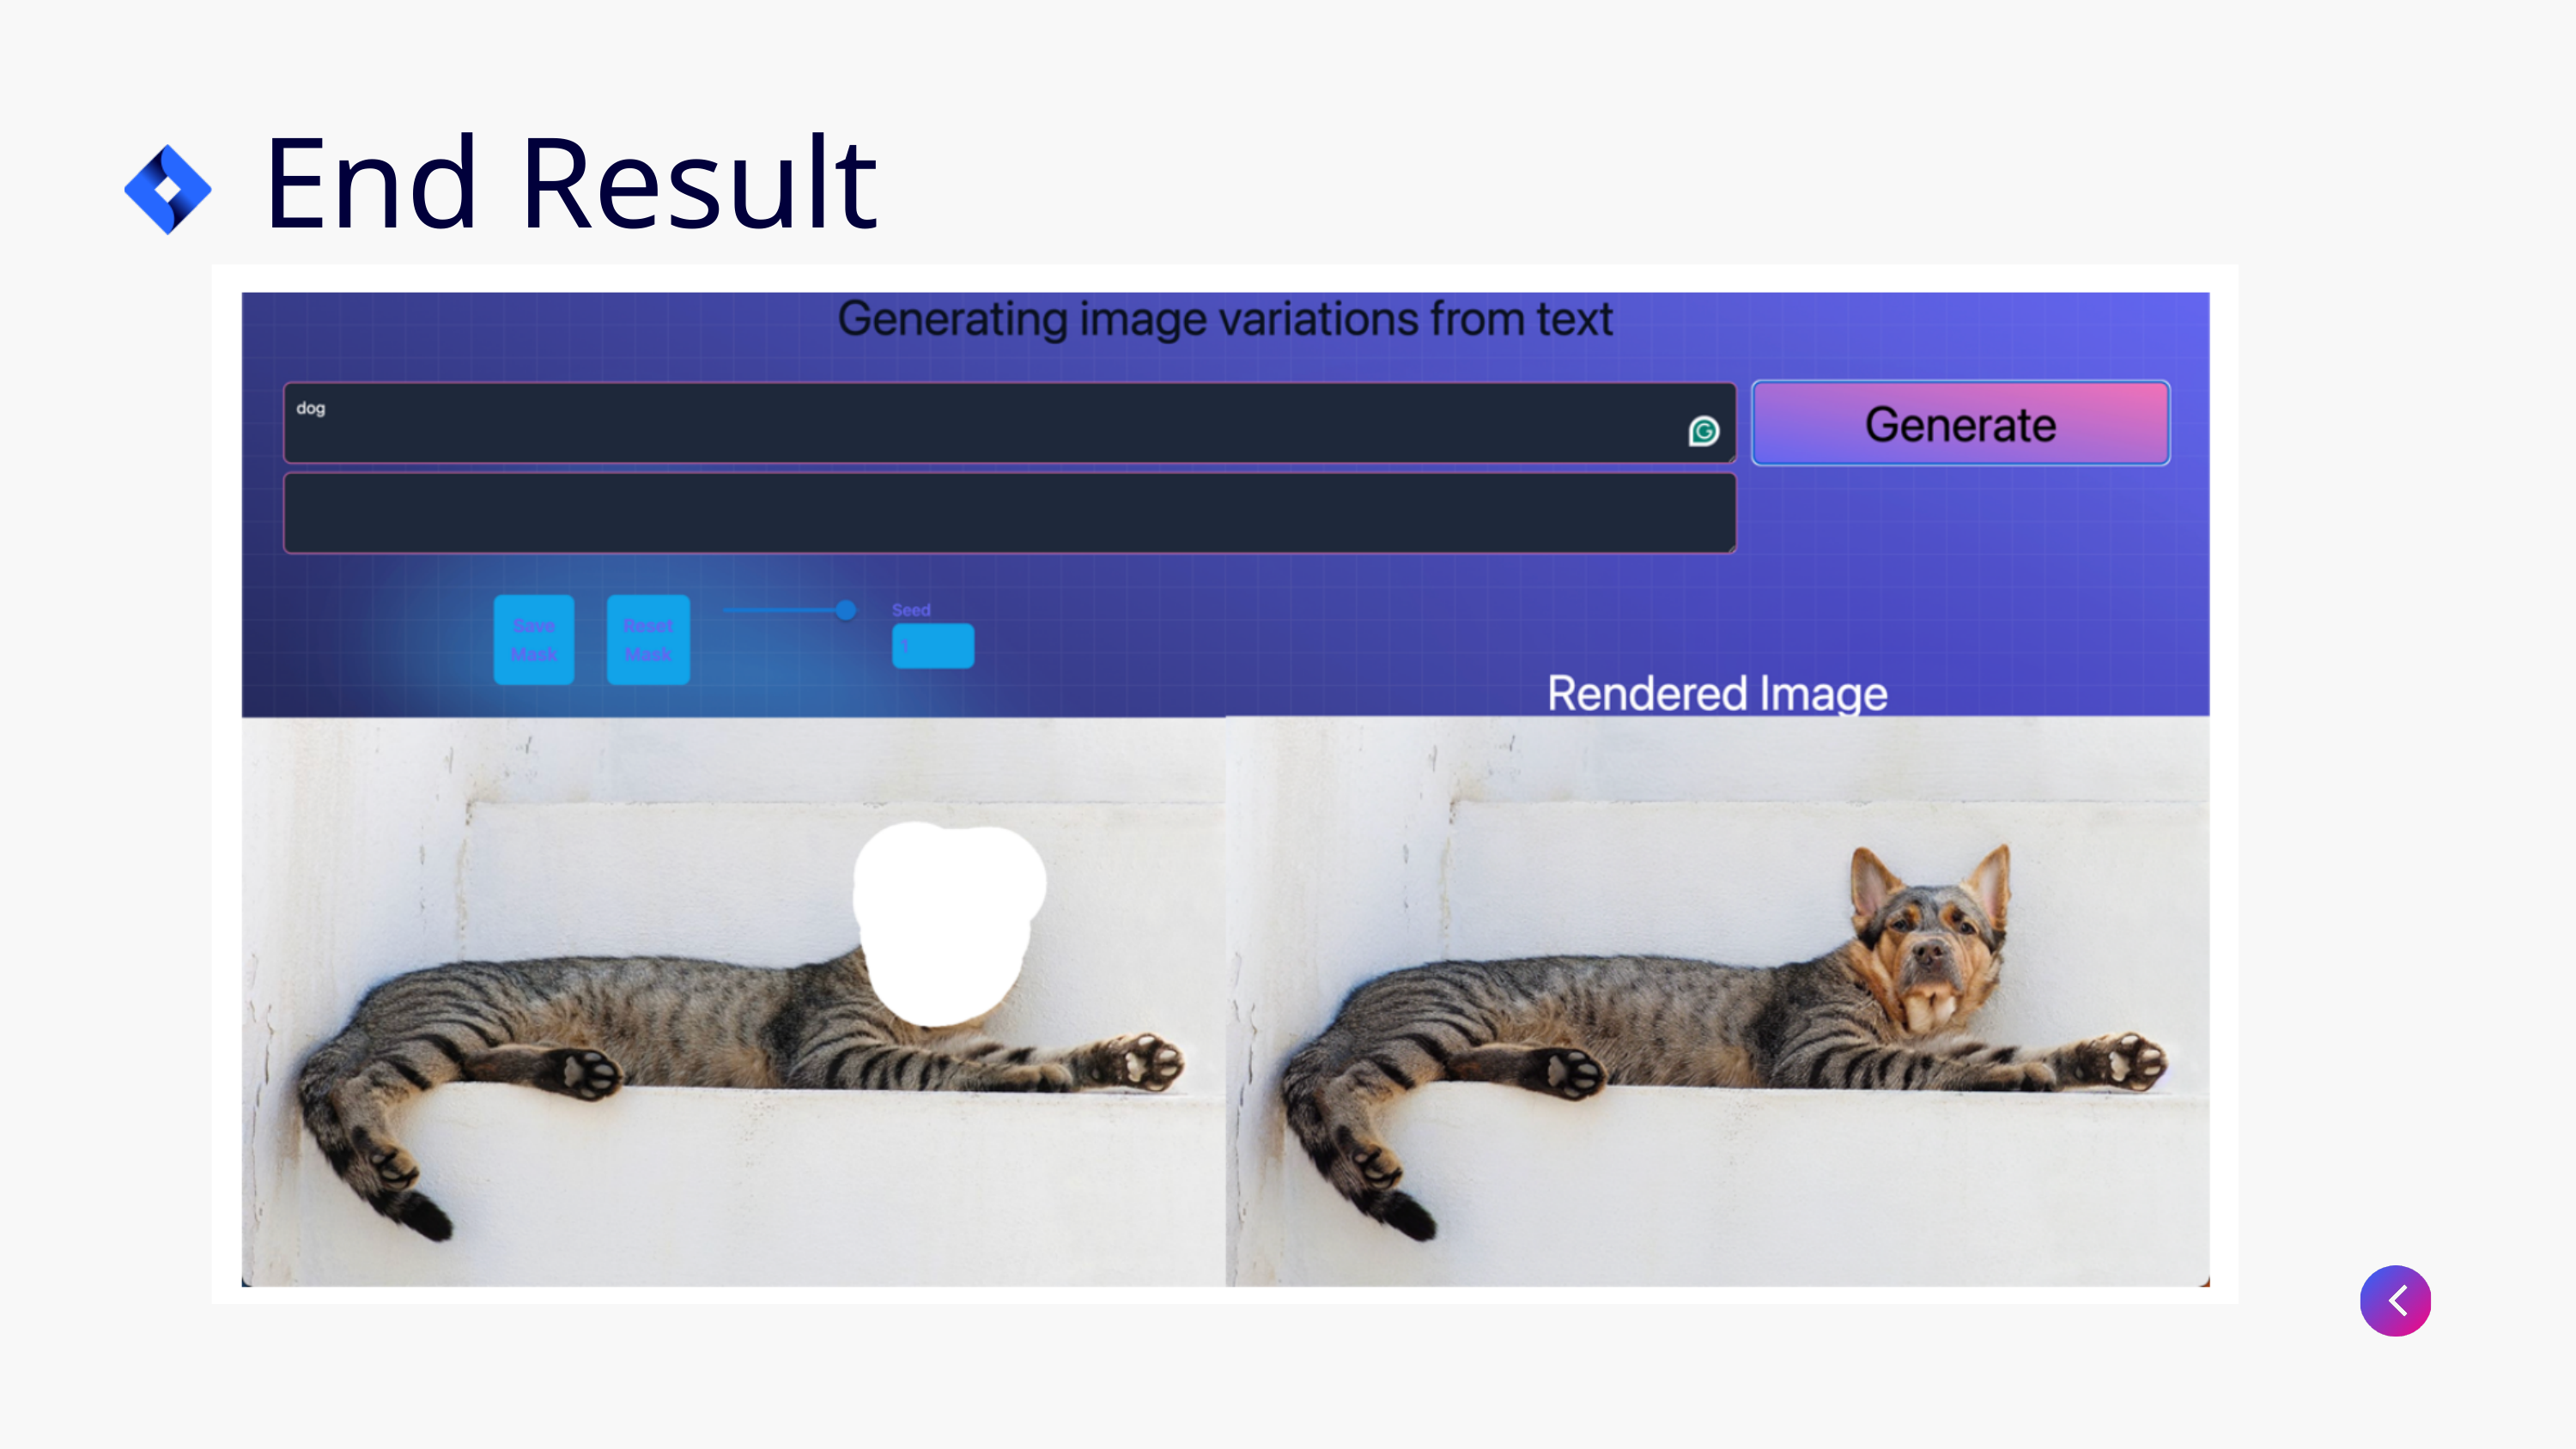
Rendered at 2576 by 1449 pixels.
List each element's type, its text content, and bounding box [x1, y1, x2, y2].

text_box [124, 144, 212, 235]
text_box End Result [260, 102, 1551, 253]
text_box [2360, 1264, 2432, 1337]
text_box [211, 264, 2239, 1304]
